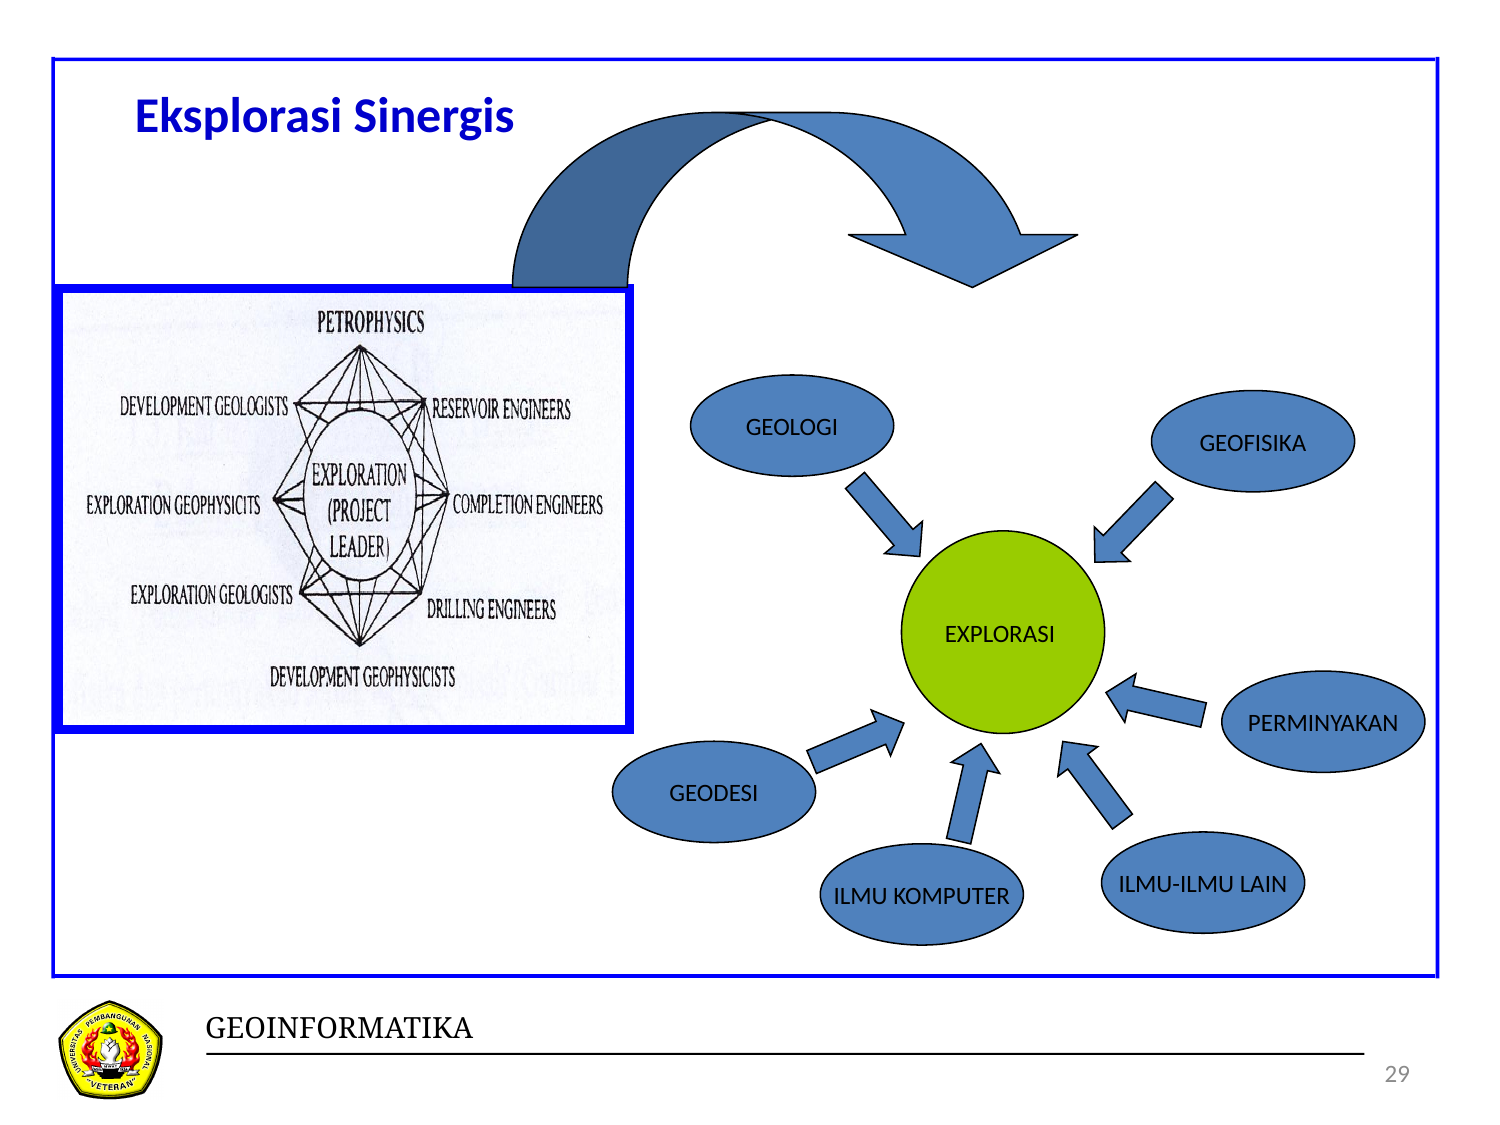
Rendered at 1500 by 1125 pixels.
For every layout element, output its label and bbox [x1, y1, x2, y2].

picture [62, 292, 626, 726]
text_box [612, 374, 1426, 934]
text_box [52, 56, 1438, 1100]
